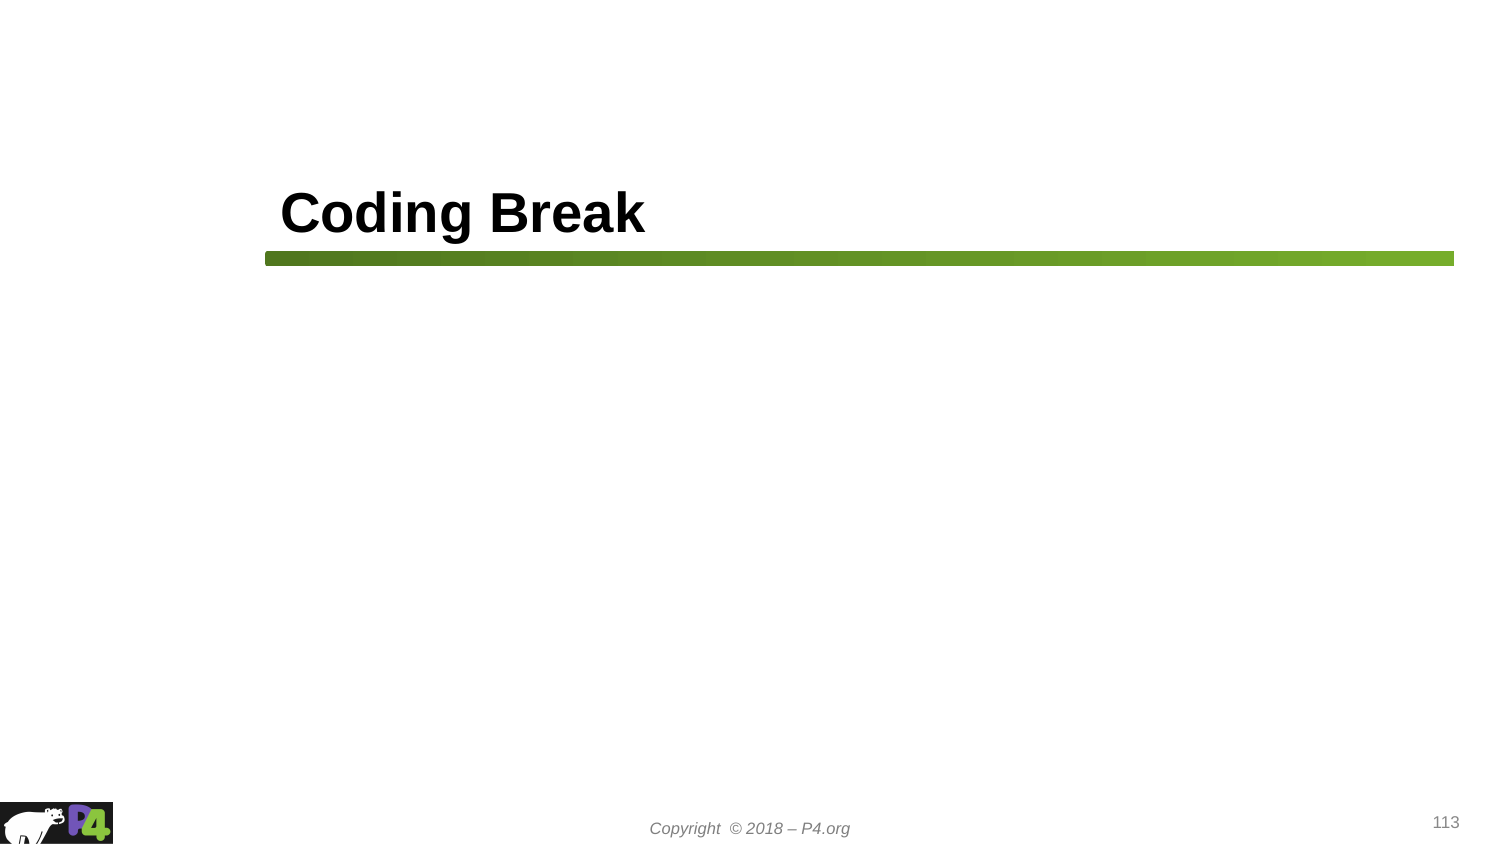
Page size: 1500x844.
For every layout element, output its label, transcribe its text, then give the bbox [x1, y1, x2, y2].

title Coding Break [265, 96, 1455, 251]
slide_number 113 [1299, 808, 1475, 835]
picture [0, 802, 113, 844]
